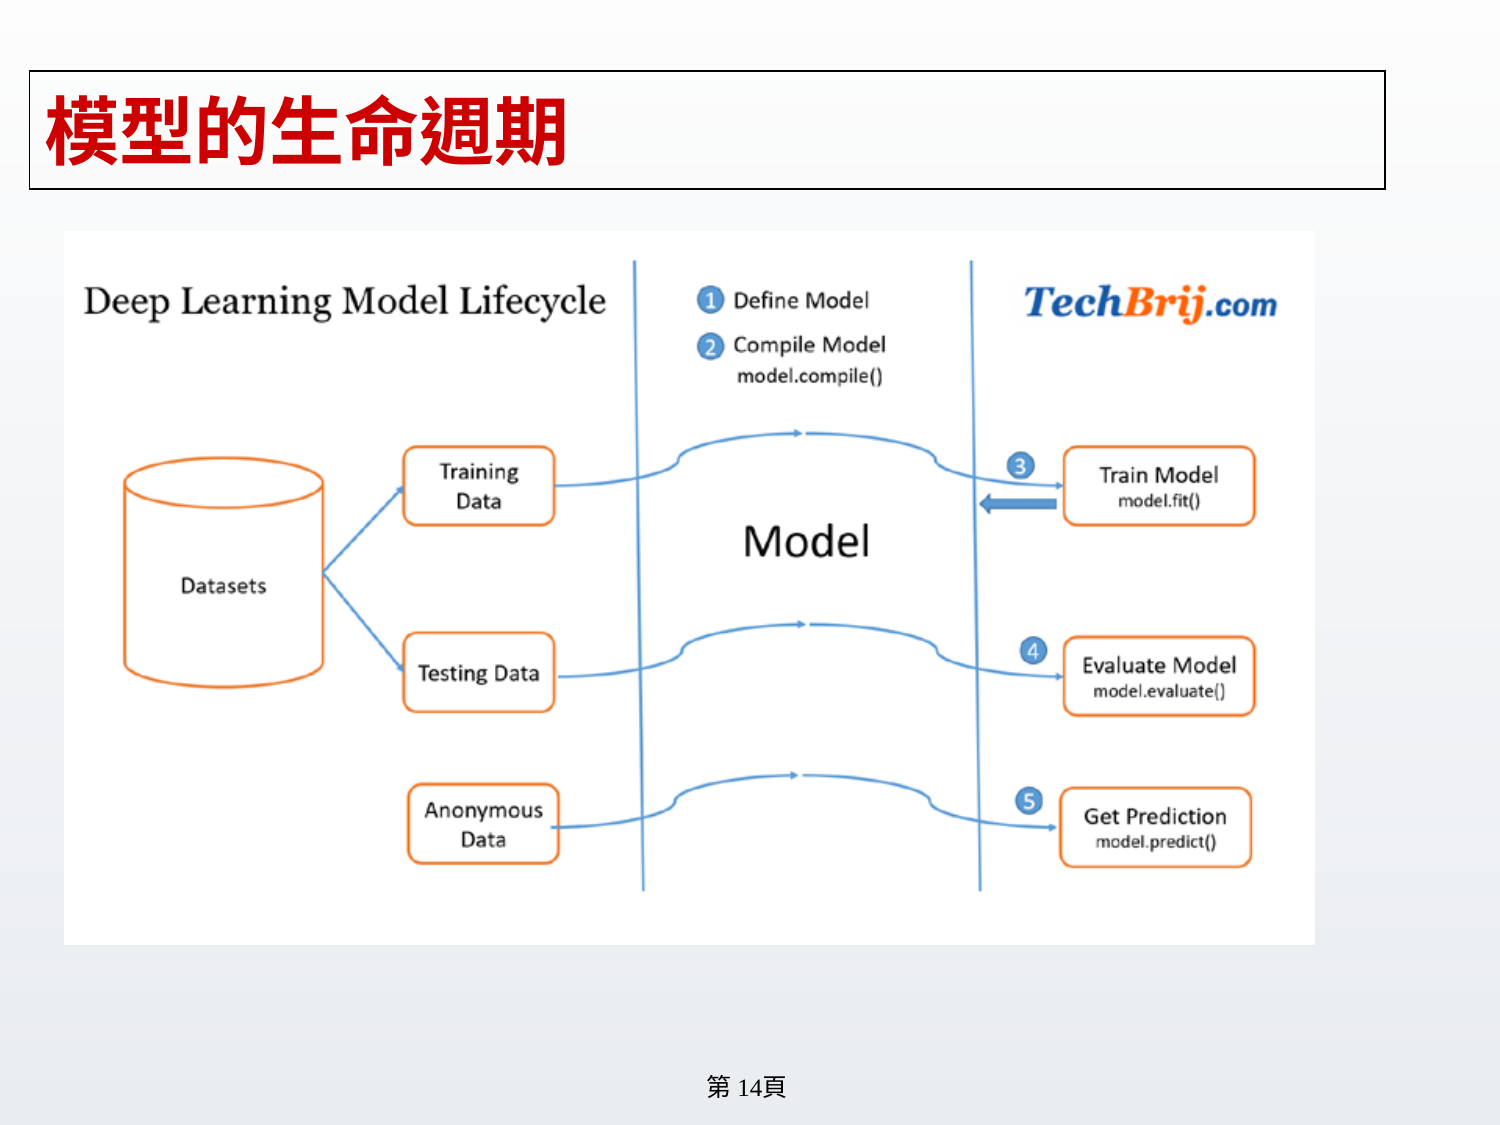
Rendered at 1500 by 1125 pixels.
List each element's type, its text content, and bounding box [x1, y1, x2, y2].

picture [64, 231, 1315, 945]
title 模型的生命週期 [29, 70, 1386, 190]
